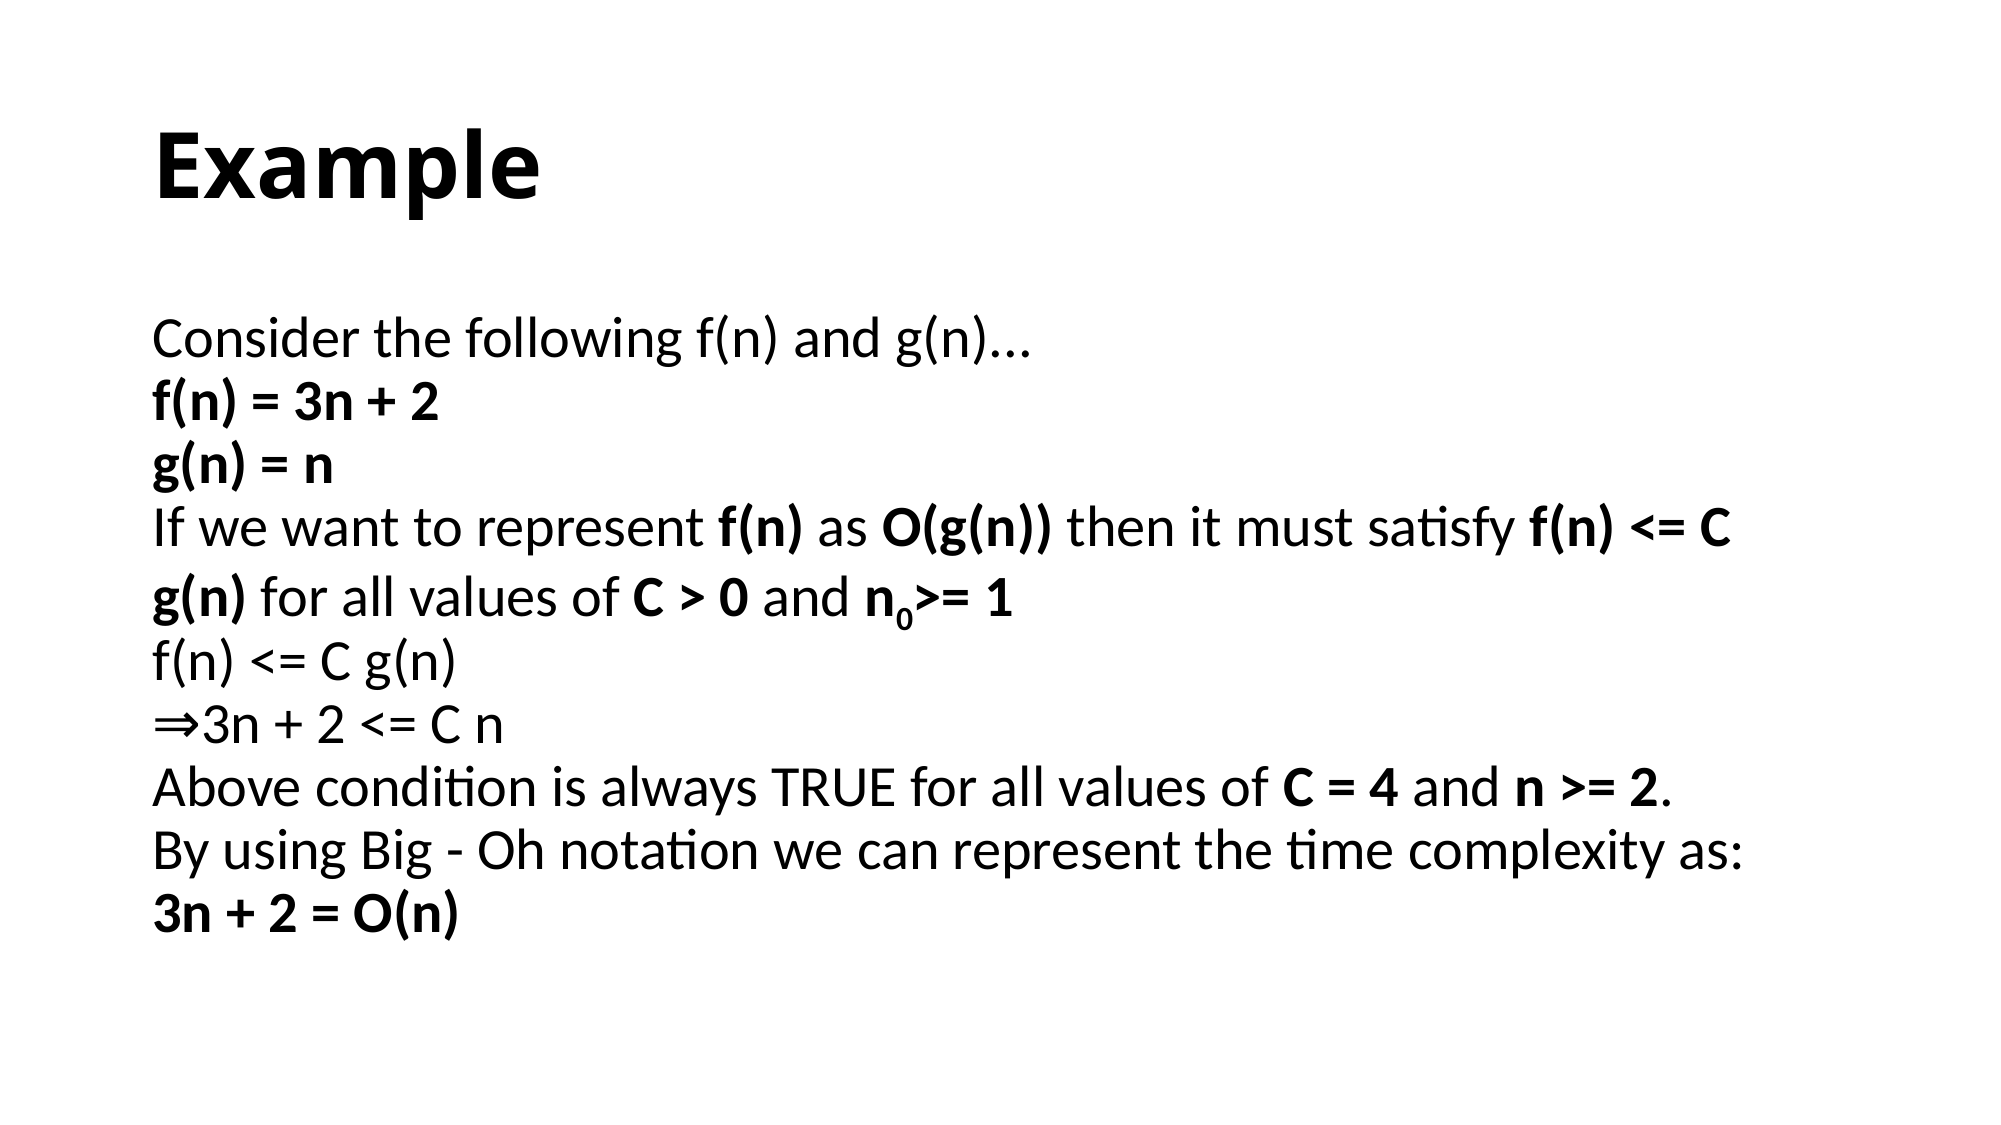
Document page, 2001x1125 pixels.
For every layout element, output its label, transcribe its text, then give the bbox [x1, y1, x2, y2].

title Example [137, 59, 1863, 278]
list Consider the following f(n) and g(n)... f(n) = 3n + 2 g(n) = n If we want to represent f(n) as O(g(n)) then it must satisfy f(n) <= C g(n) for all values of C > 0 and n0>= 1 f(n) <= C g(n) ⇒3n + 2 <= C n Above condition is always TRUE for all values of C = 4 and n >= 2. By using Big - Oh notation we can represent the time complexity as: 3n + 2 = O(n) [137, 299, 1863, 1014]
